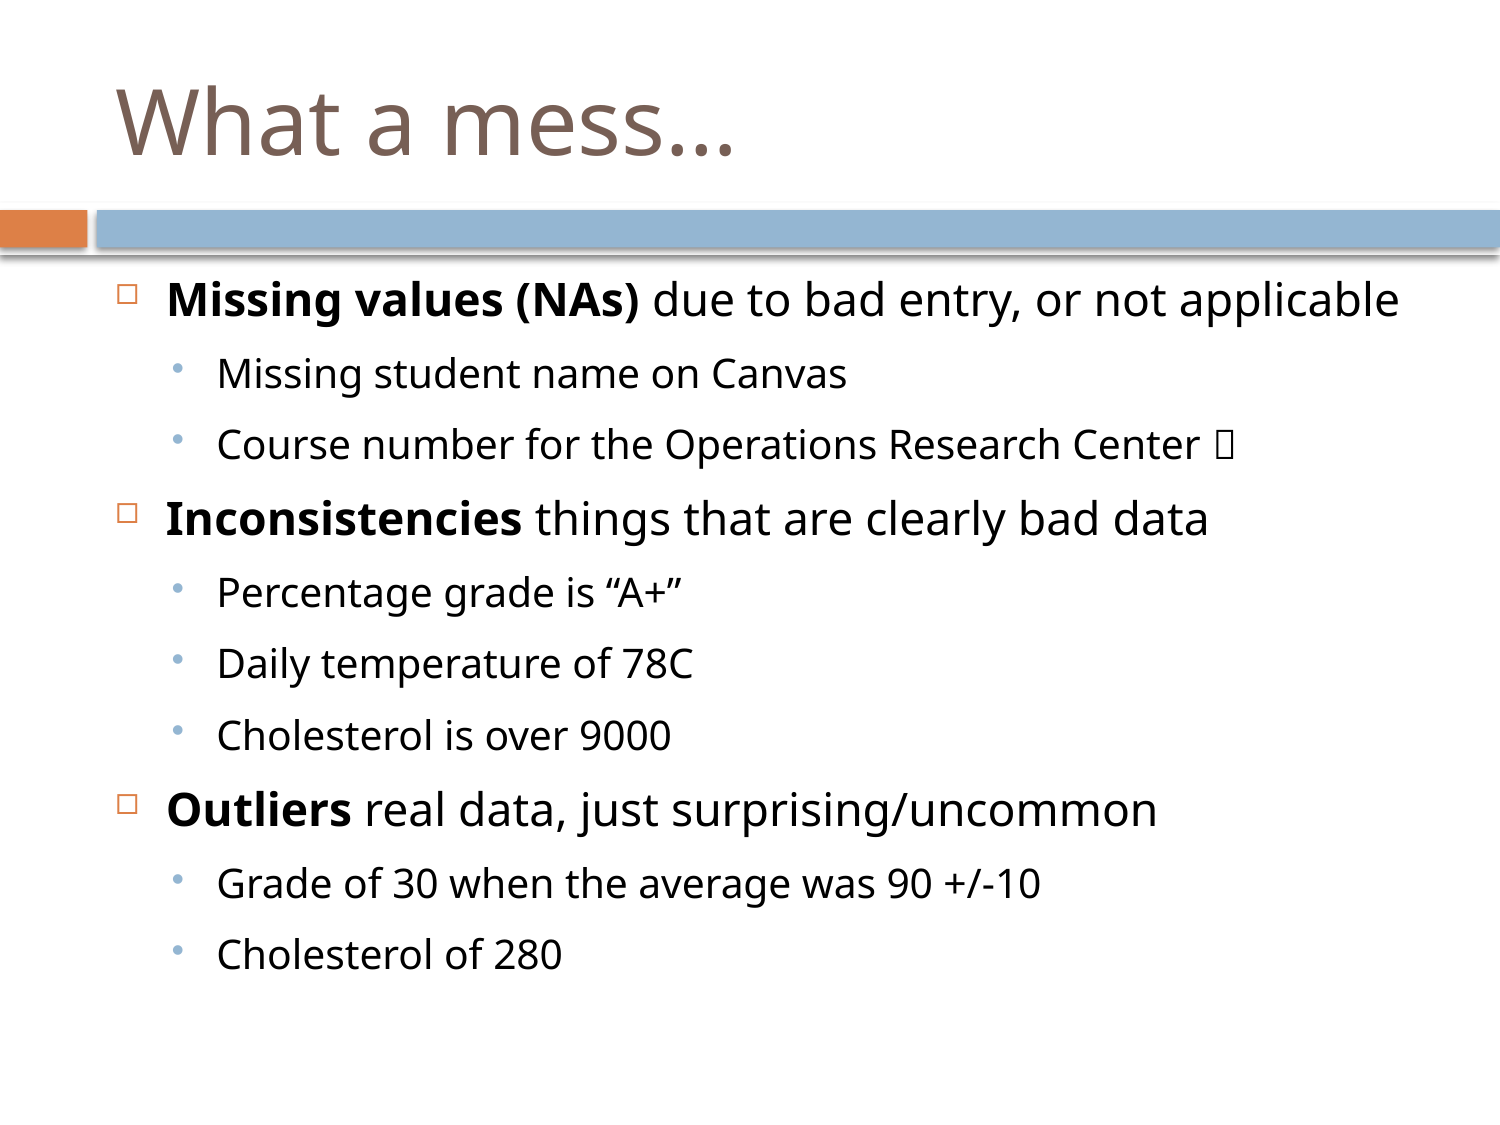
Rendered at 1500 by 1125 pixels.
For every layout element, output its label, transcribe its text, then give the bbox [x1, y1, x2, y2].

title What a mess… [100, 37, 1438, 200]
list Missing values (NAs) due to bad entry, or not applicable Missing student name on Canvas Course number for the Operations Research Center  Inconsistencies things that are clearly bad data Percentage grade is “A+” Daily temperature of 78C Cholesterol is over 9000 Outliers real data, just surprising/uncommon Grade of 30 when the average was 90 +/-10 Cholesterol of 280 [100, 262, 1438, 1000]
